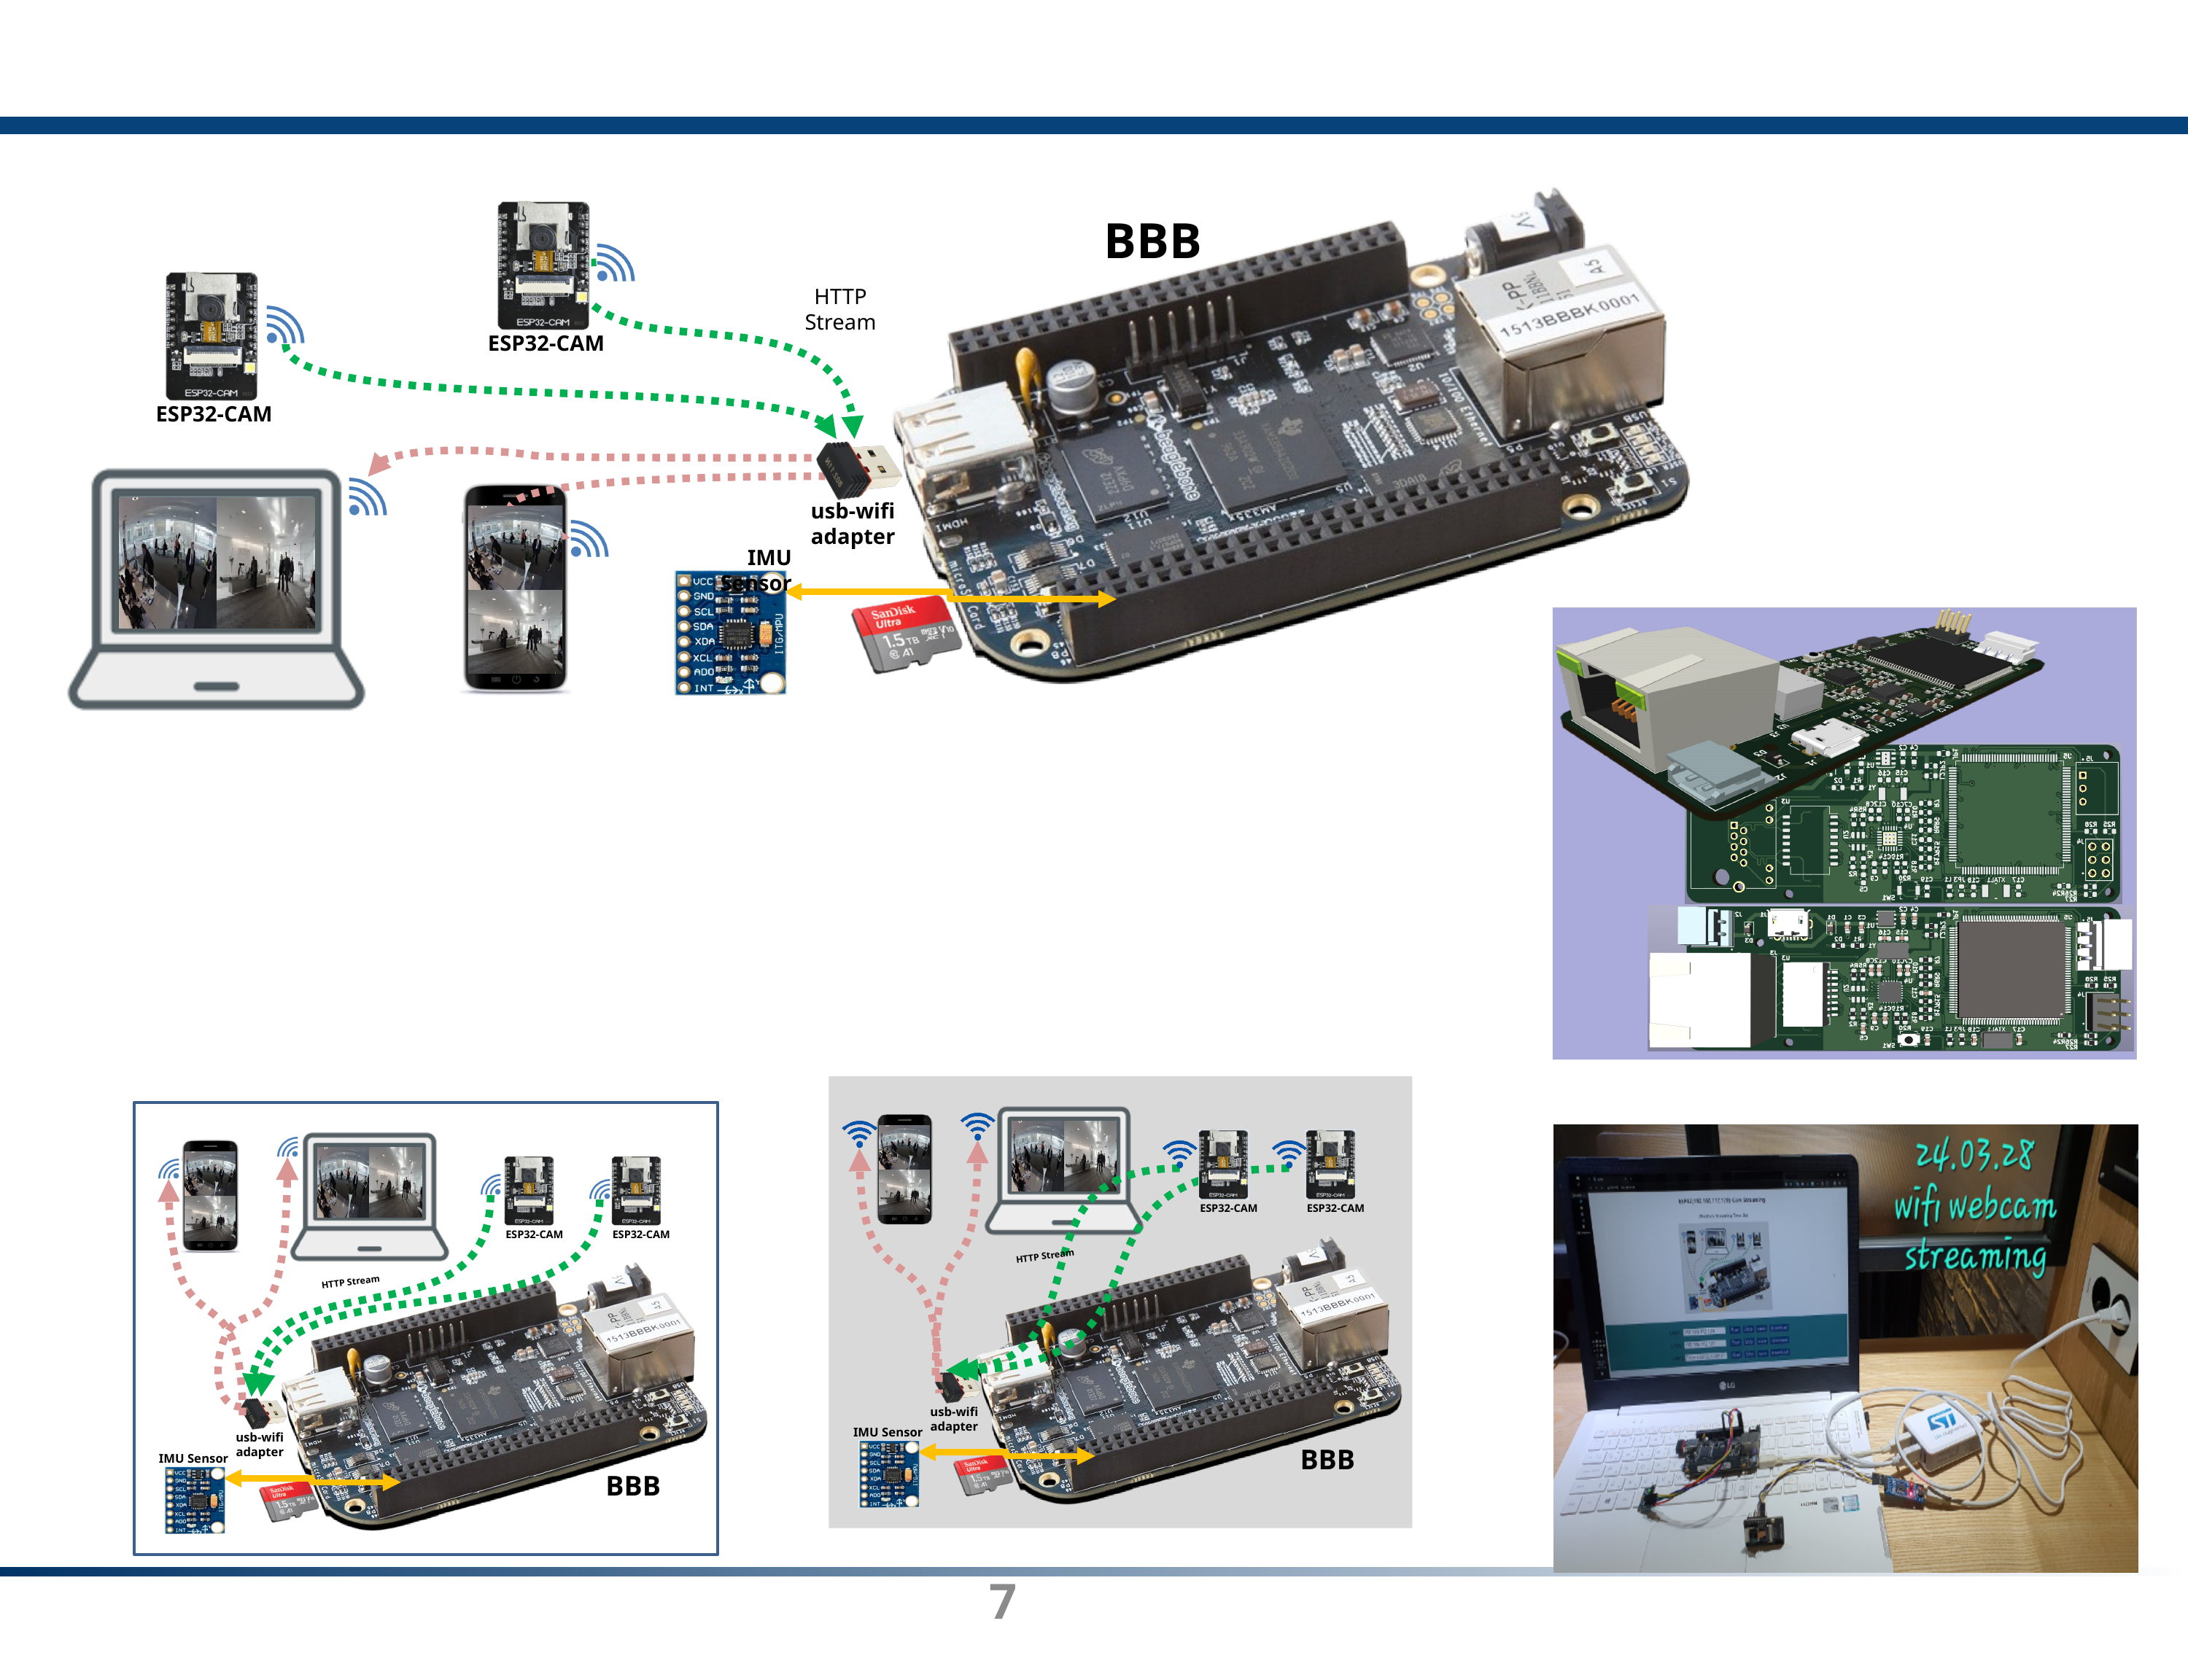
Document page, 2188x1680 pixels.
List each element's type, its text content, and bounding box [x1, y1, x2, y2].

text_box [1551, 606, 2137, 1060]
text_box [133, 1102, 718, 1555]
slide_number 7 [748, 1558, 1259, 1649]
picture [1553, 1124, 2138, 1573]
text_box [60, 179, 1695, 718]
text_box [829, 1076, 1413, 1529]
